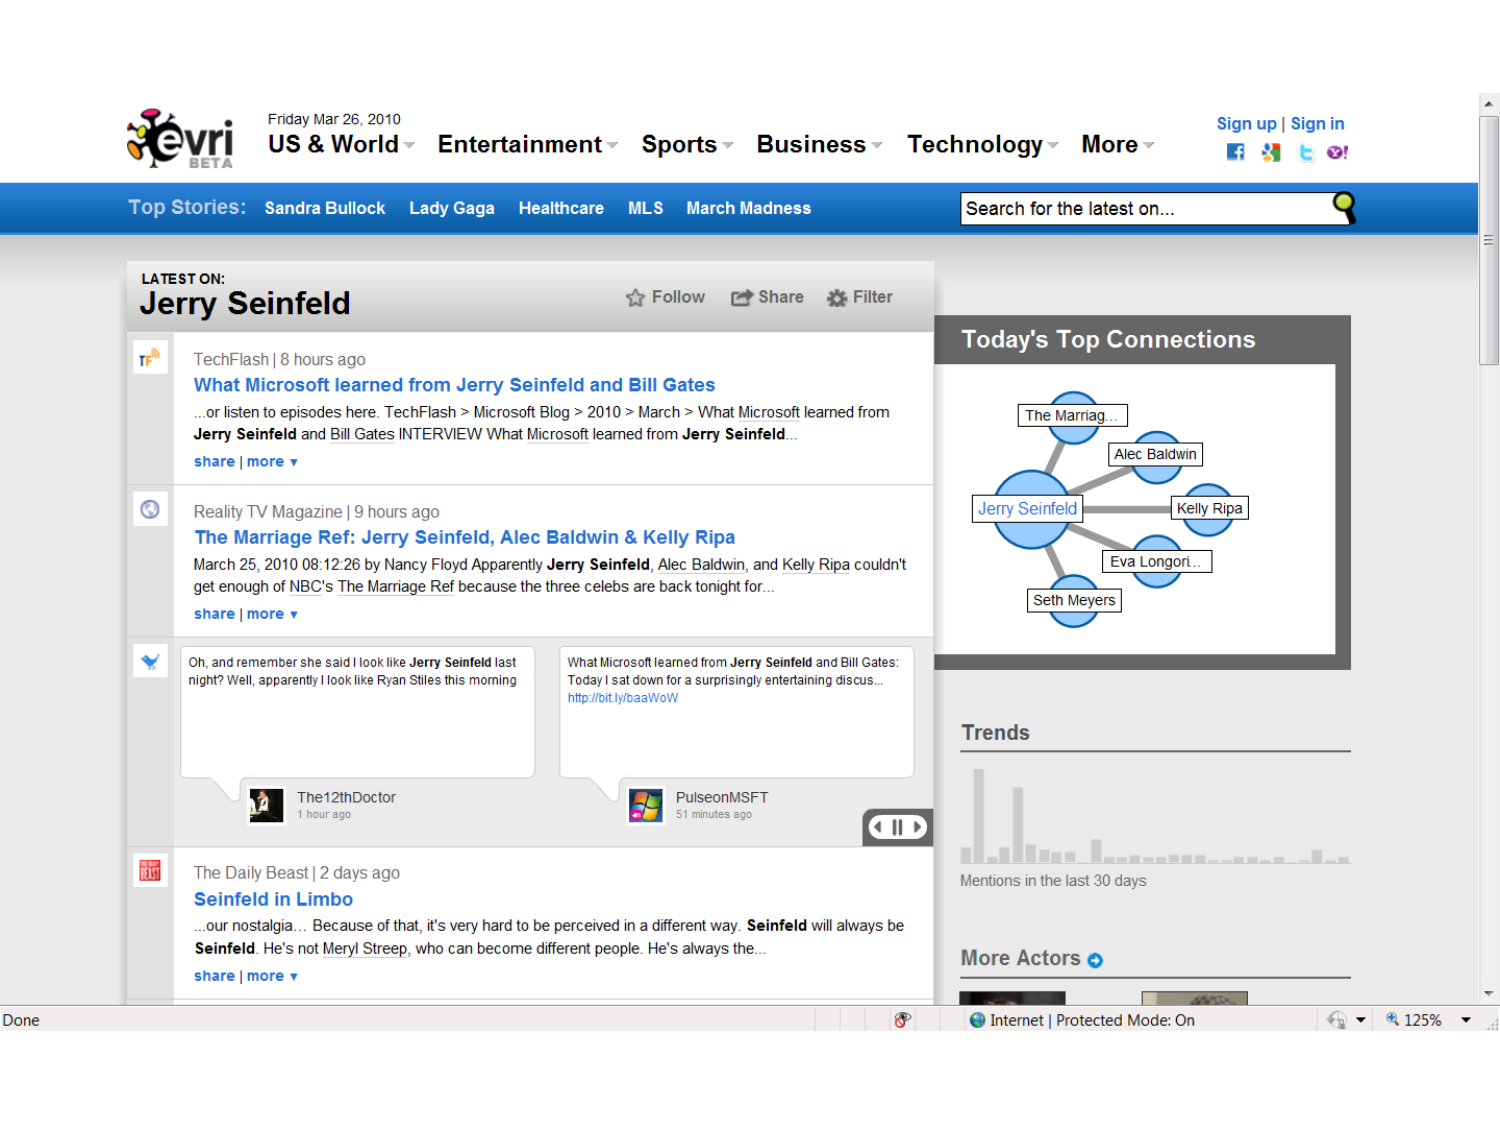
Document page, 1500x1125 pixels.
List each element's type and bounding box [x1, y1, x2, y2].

picture [0, 93, 1500, 1032]
